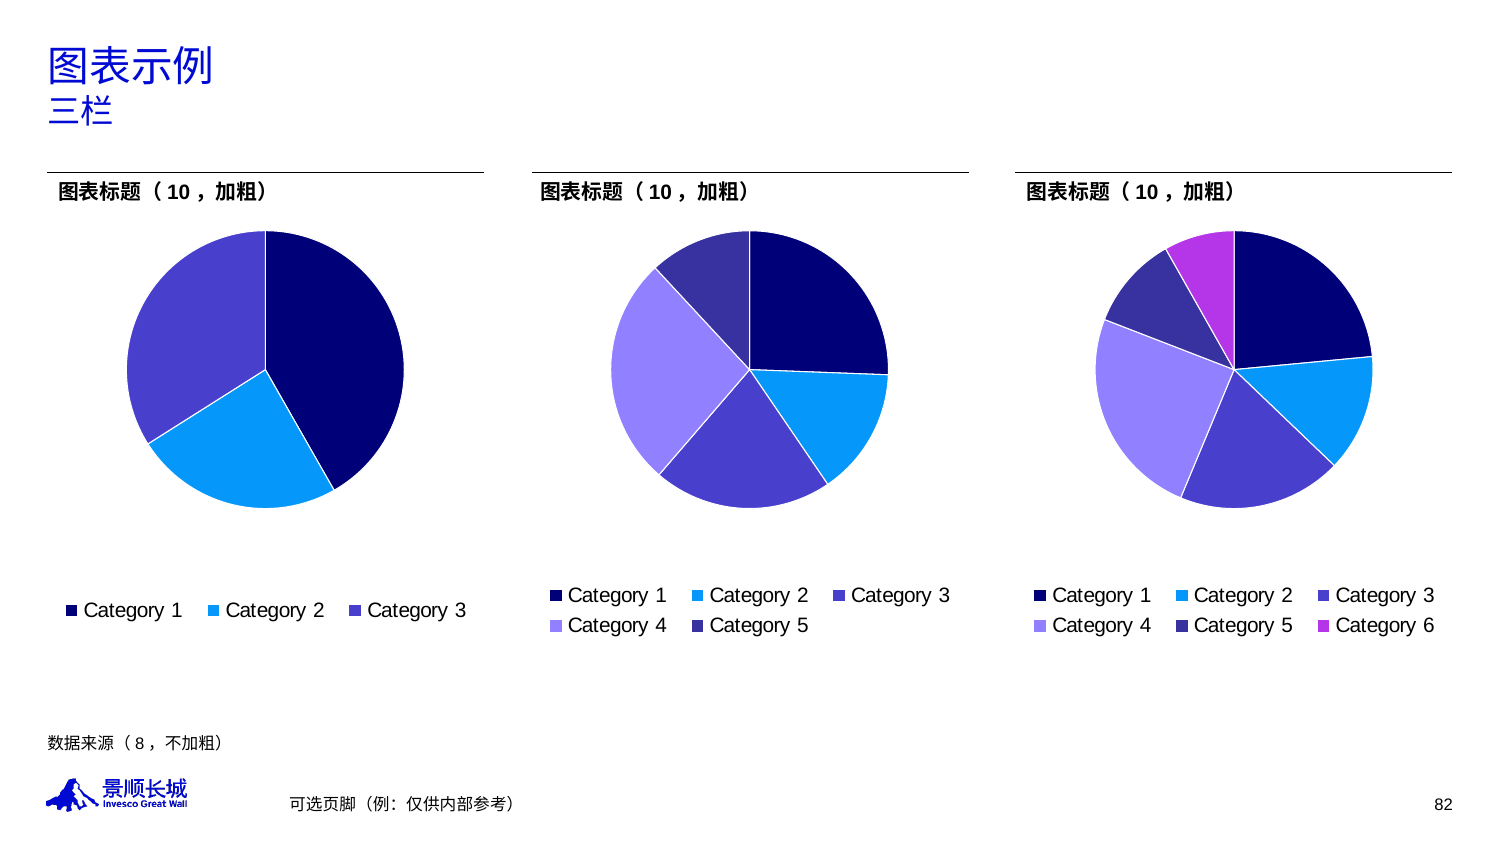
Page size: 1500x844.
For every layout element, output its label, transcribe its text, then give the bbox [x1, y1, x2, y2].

title 图表示例 三栏 [47, 39, 1454, 148]
chart [47, 173, 485, 647]
list 数据来源（8，不加粗） [47, 673, 1453, 753]
picture [46, 778, 187, 812]
footer 可选页脚（例：仅供内部参考） [289, 792, 1258, 815]
slide_number 82 [1394, 792, 1453, 815]
chart [1015, 173, 1454, 647]
chart [531, 173, 969, 647]
